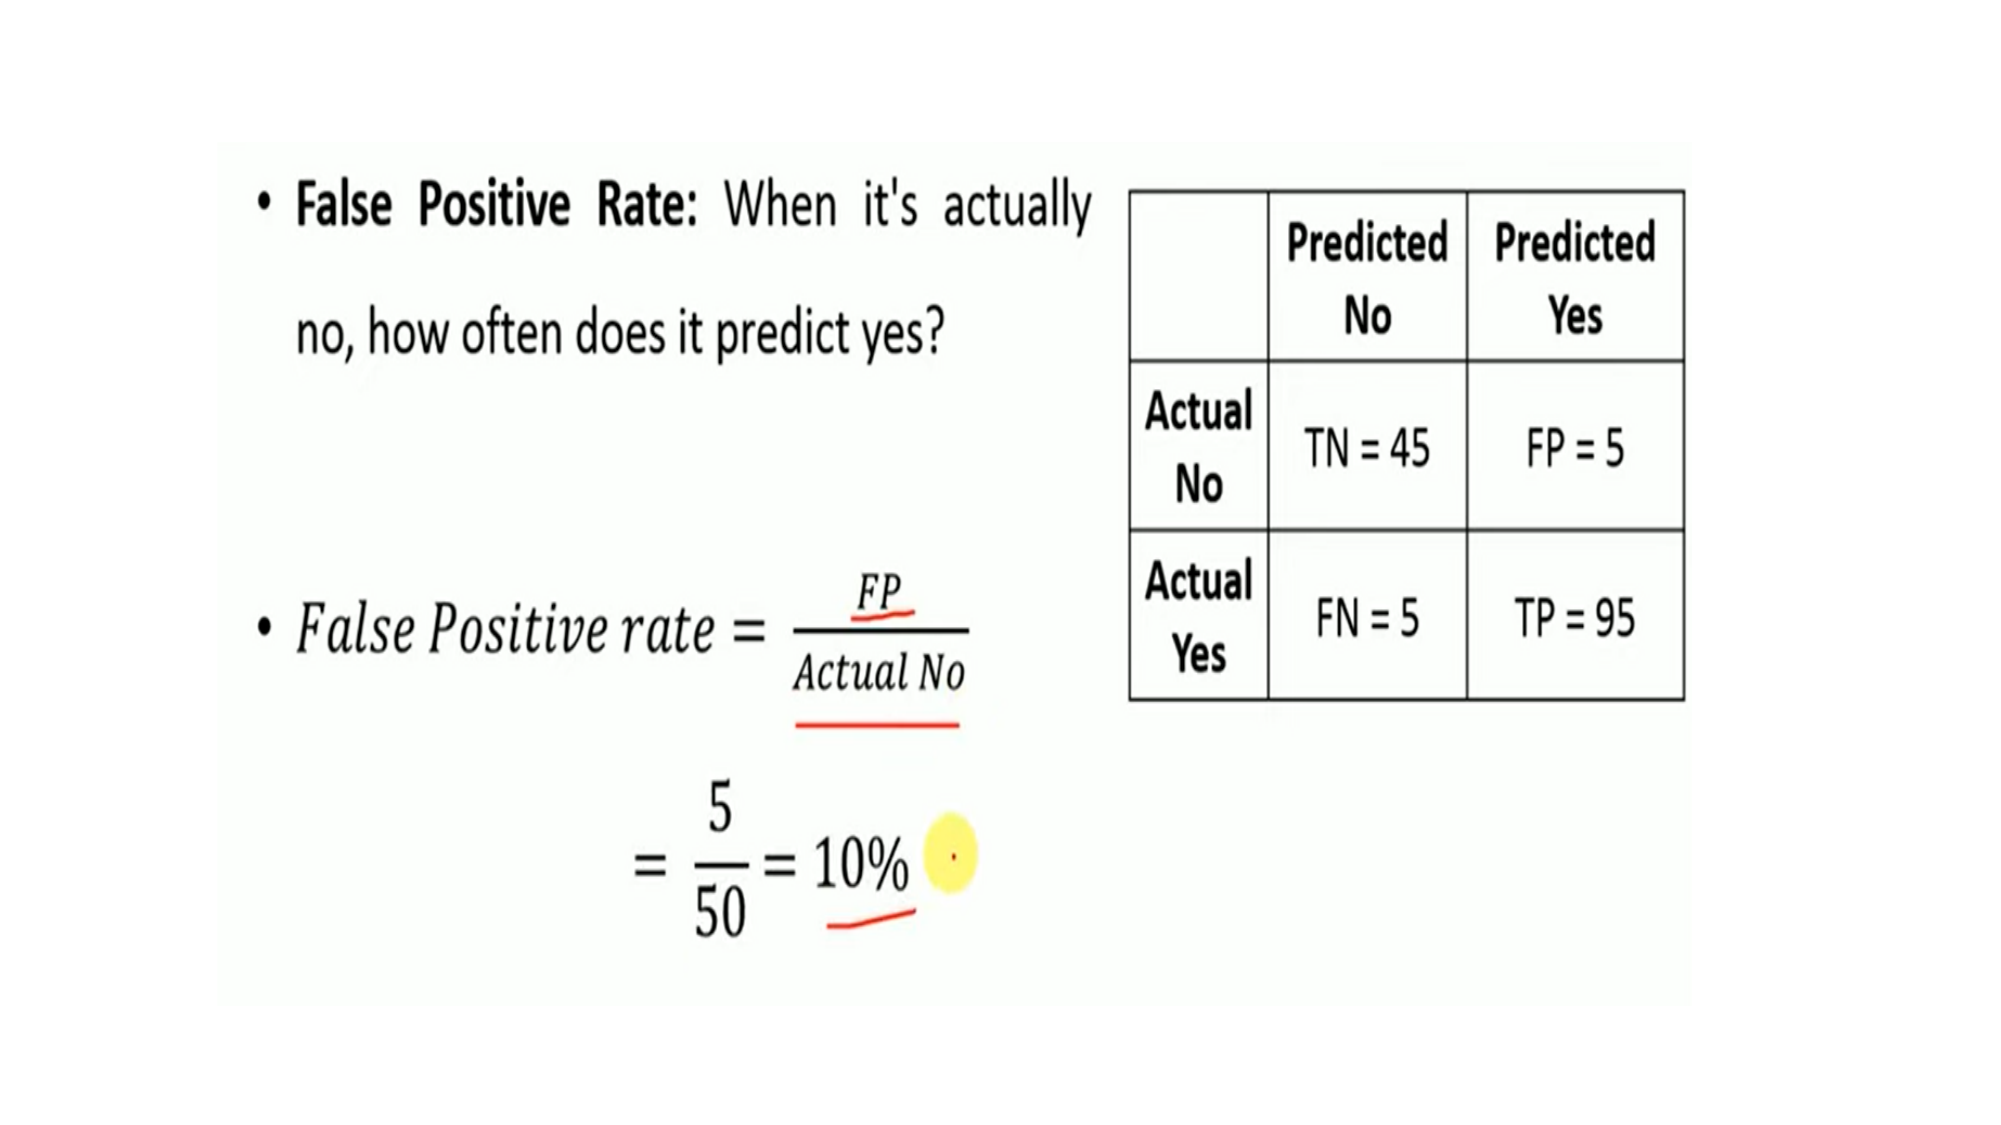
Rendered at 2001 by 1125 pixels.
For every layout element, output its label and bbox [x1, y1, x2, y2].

picture [217, 142, 1692, 1006]
